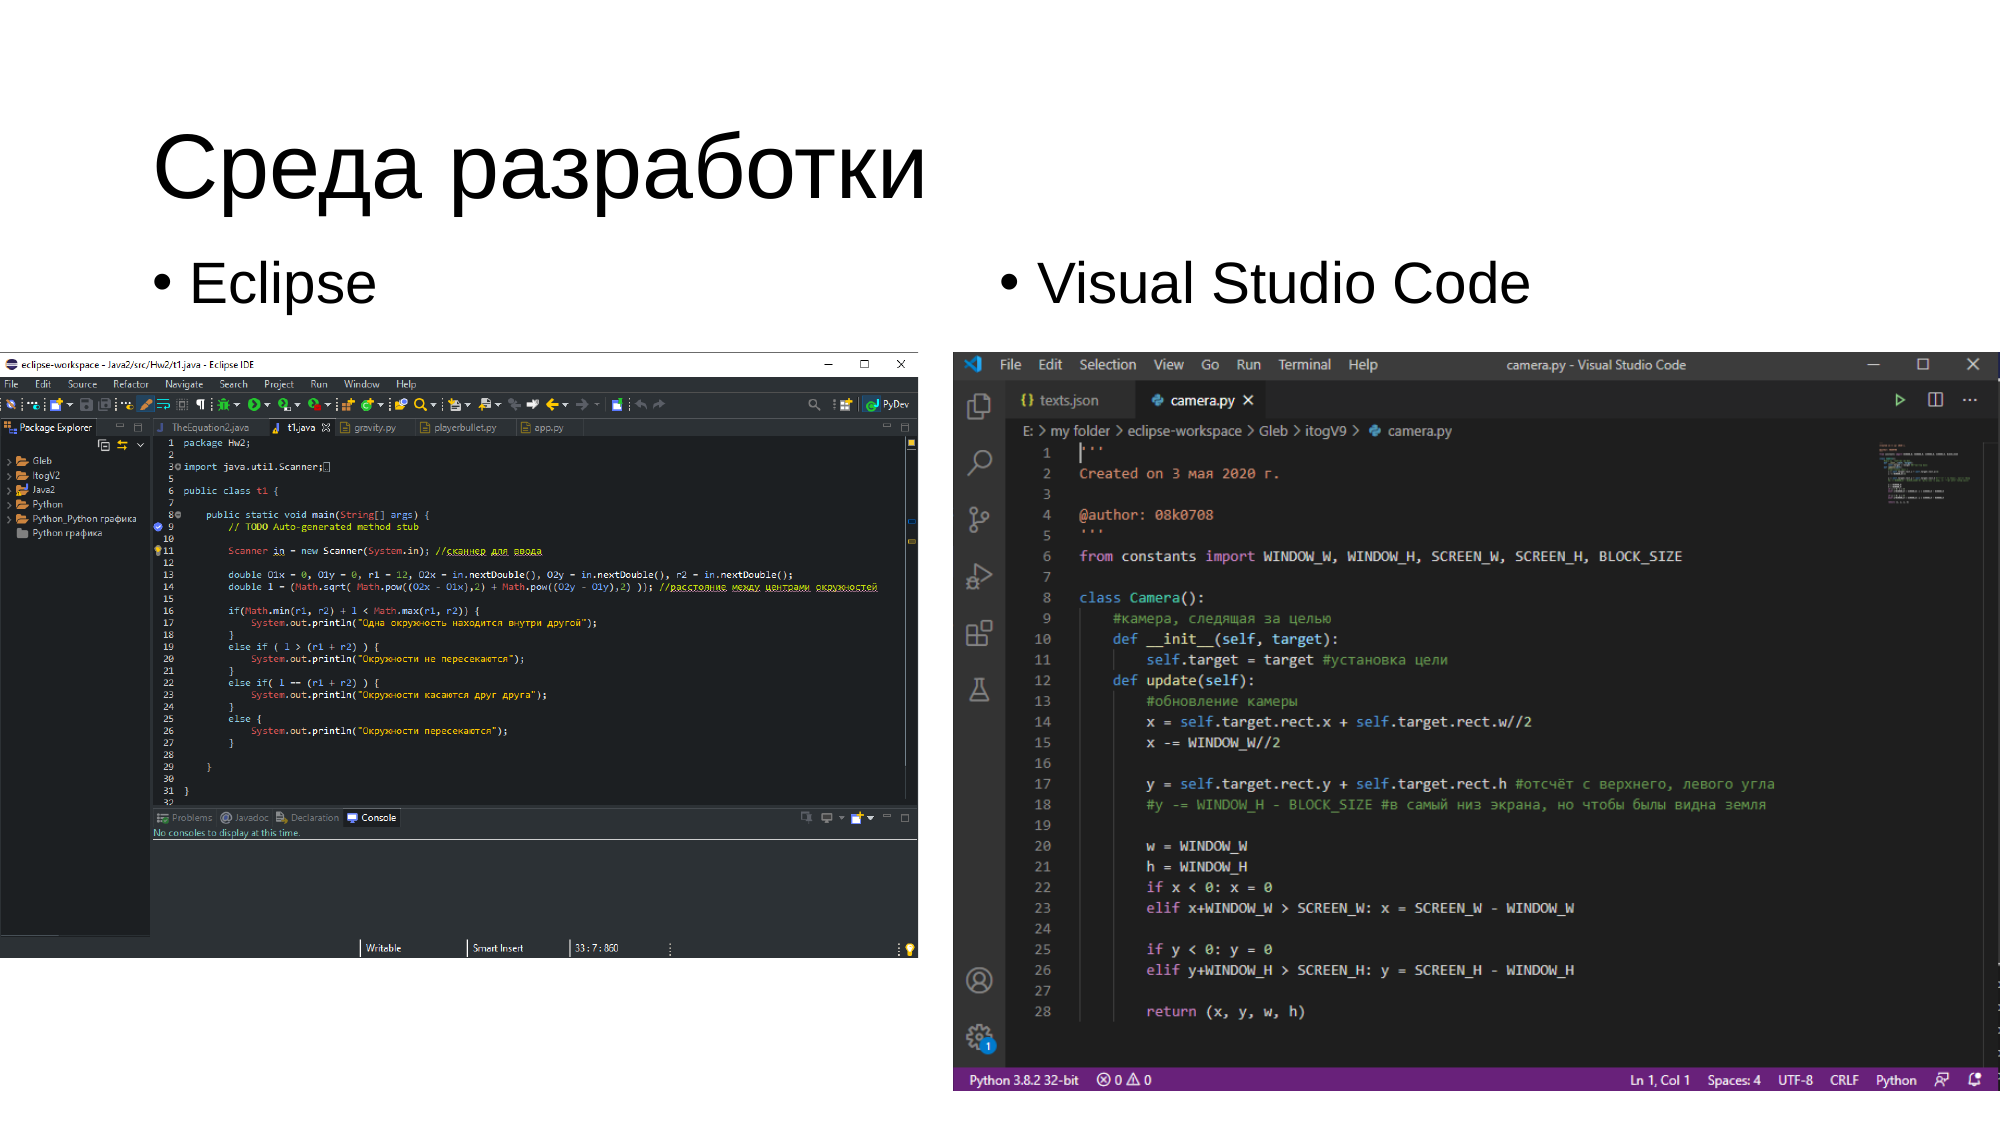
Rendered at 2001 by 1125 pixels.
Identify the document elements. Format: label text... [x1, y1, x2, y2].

title Среда разработки [137, 59, 1863, 246]
picture [953, 352, 2000, 1091]
list Eclipse Visual Studio Code [137, 246, 1863, 353]
picture [0, 352, 919, 958]
